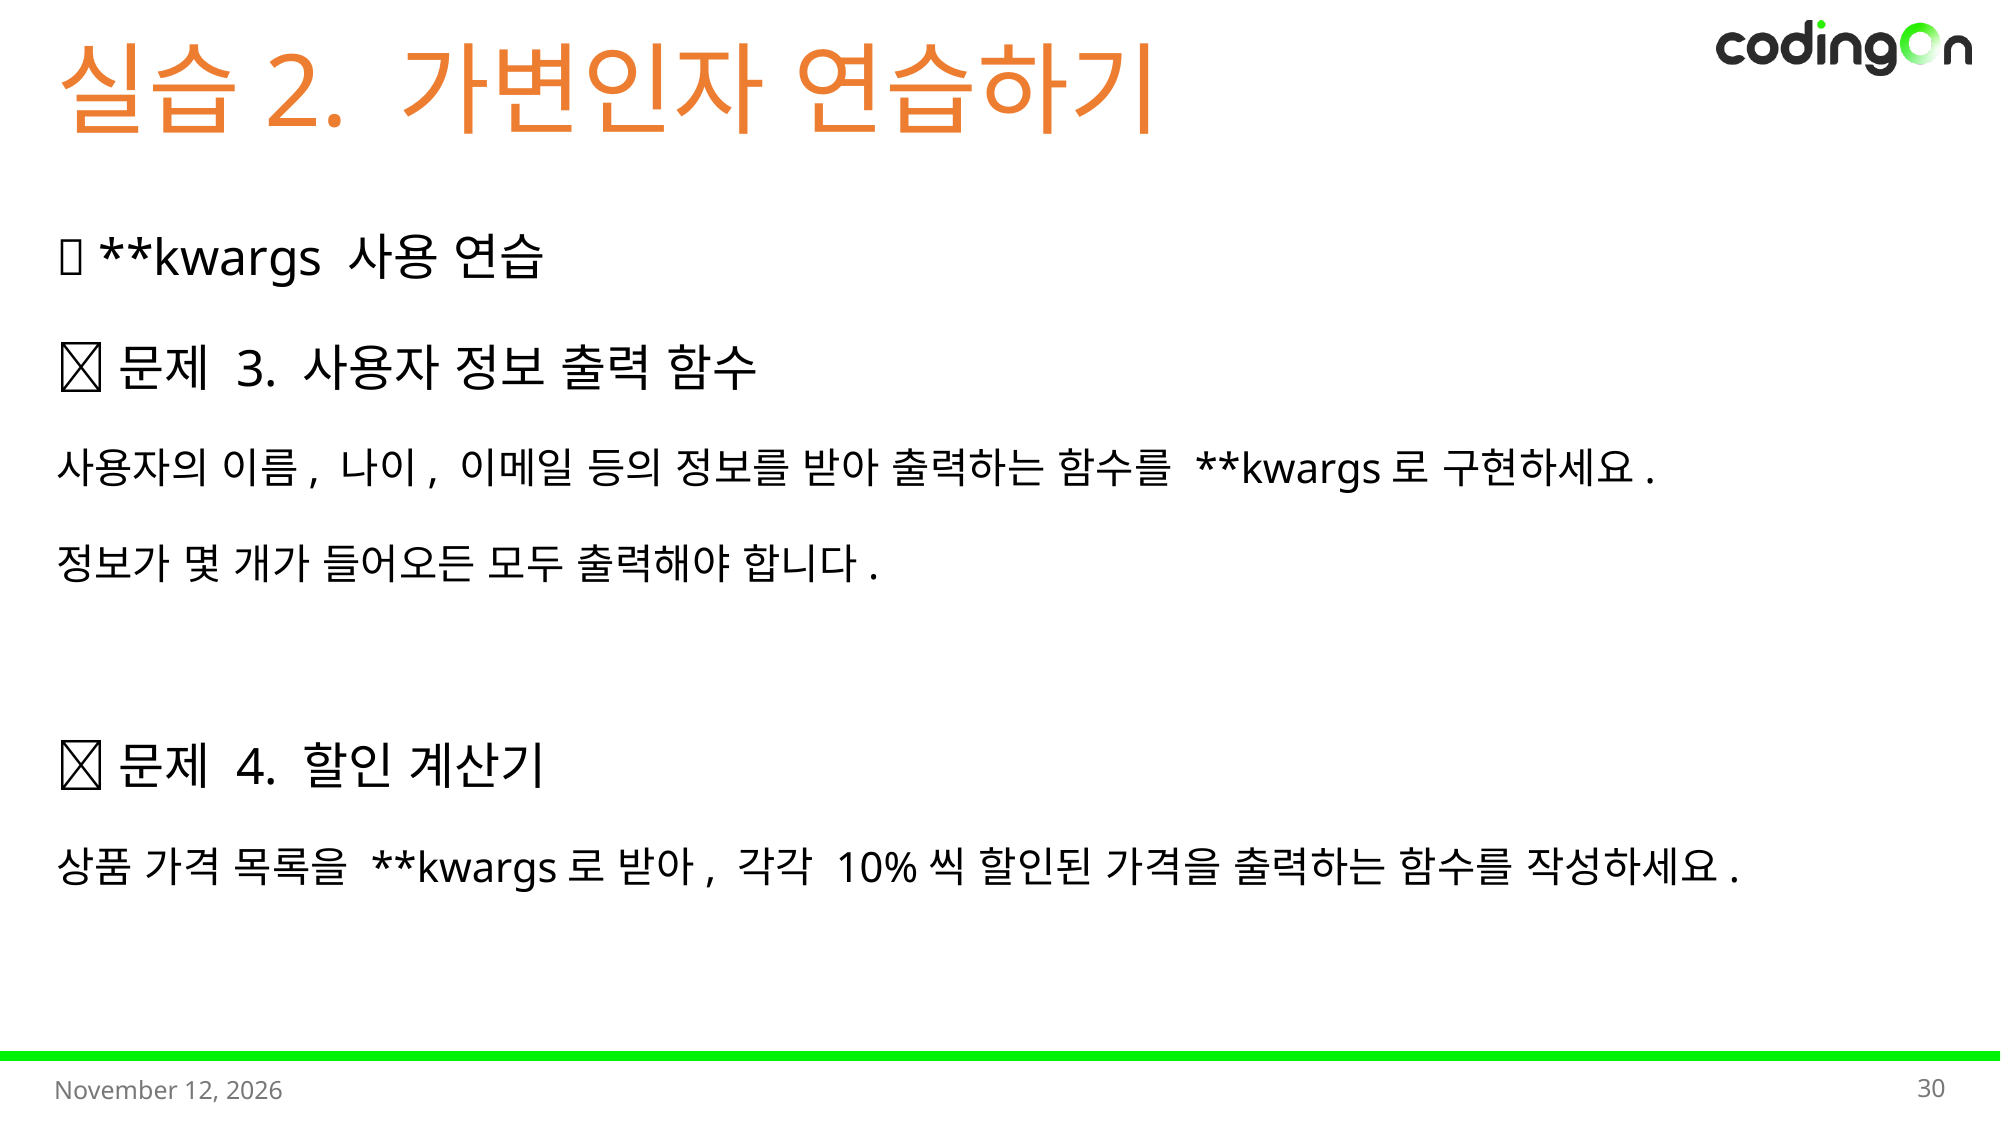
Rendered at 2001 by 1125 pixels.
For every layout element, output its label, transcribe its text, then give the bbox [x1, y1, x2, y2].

slide_number 30 [1510, 1059, 1961, 1120]
picture [1767, 20, 1972, 76]
slide_number 2025년 7월 [39, 1061, 490, 1122]
text_box 실습2. 가변인자 연습하기 [41, 0, 1767, 188]
list ✅ **kwargs 사용 연습 📌문제 3. 사용자 정보 출력 함수 사용자의 이름, 나이, 이메일 등의 정보를 받아 출력하는 함수를 **kwargs로 구현하세요. 정보가 몇 개가 들어오든 모두 출력해야 합니다. 📌문제 4. 할인 계산기 상품 가격 목록을 **kwargs로 받아, 각각 10%씩 할인된 가격을 출력하는 함수를 작성하세요. [41, 187, 1951, 1029]
